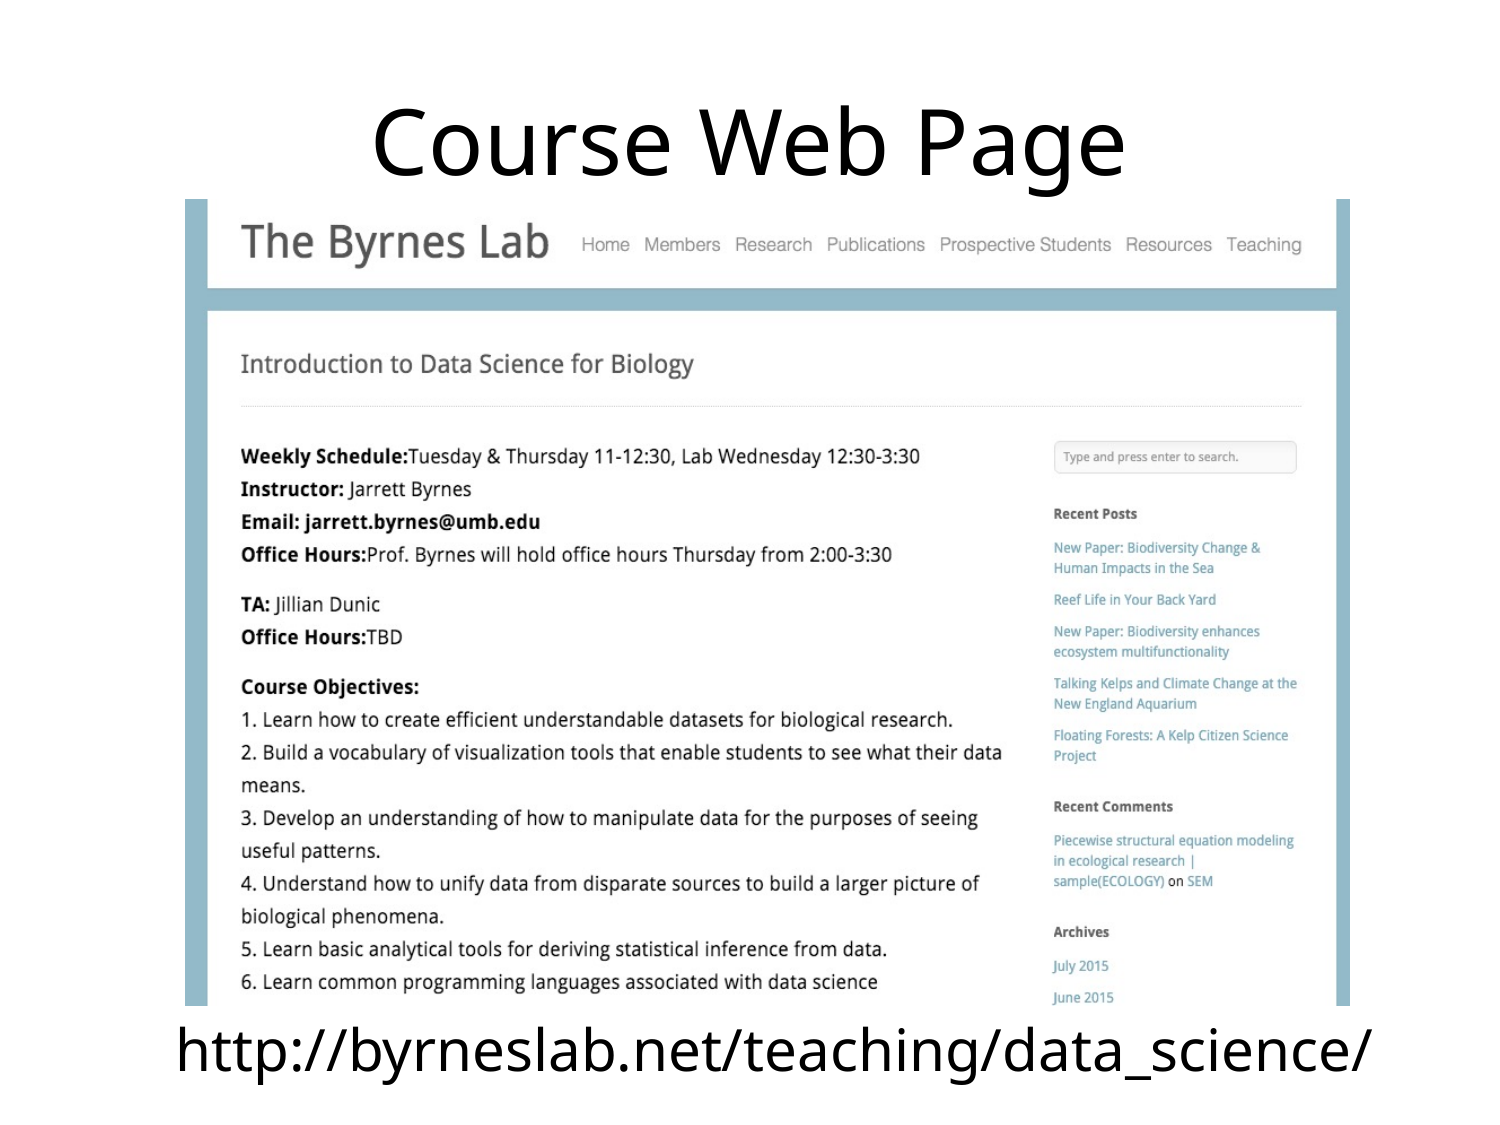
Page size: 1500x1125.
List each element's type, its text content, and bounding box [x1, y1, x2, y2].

picture [185, 199, 1350, 1006]
title Course Web Page [75, 45, 1425, 233]
text_box http://byrneslab.net/teaching/data_science/ [160, 1005, 1389, 1091]
